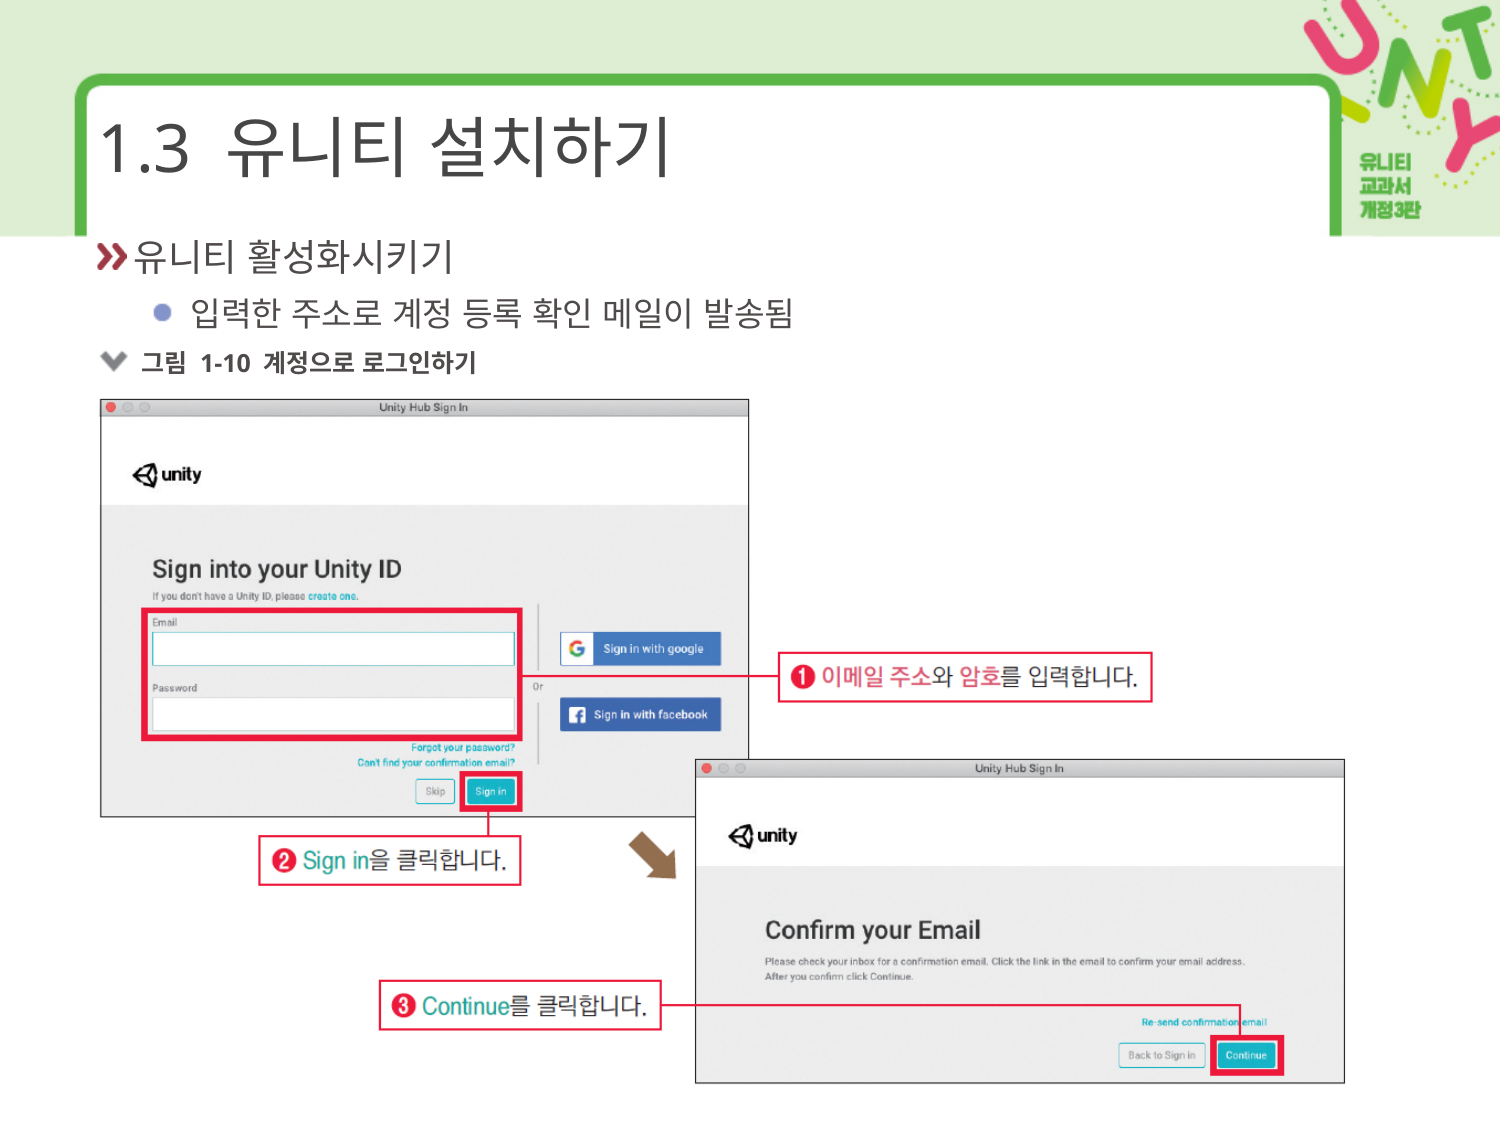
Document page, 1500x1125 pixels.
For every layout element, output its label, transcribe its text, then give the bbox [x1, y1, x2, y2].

list 유니티 활성화시키기 입력한 주소로 계정 등록 확인 메일이 발송됨 [81, 222, 1412, 1037]
title 1.3 유니티 설치하기 [82, 61, 1413, 193]
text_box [97, 336, 1459, 393]
picture [0, 0, 1500, 1125]
